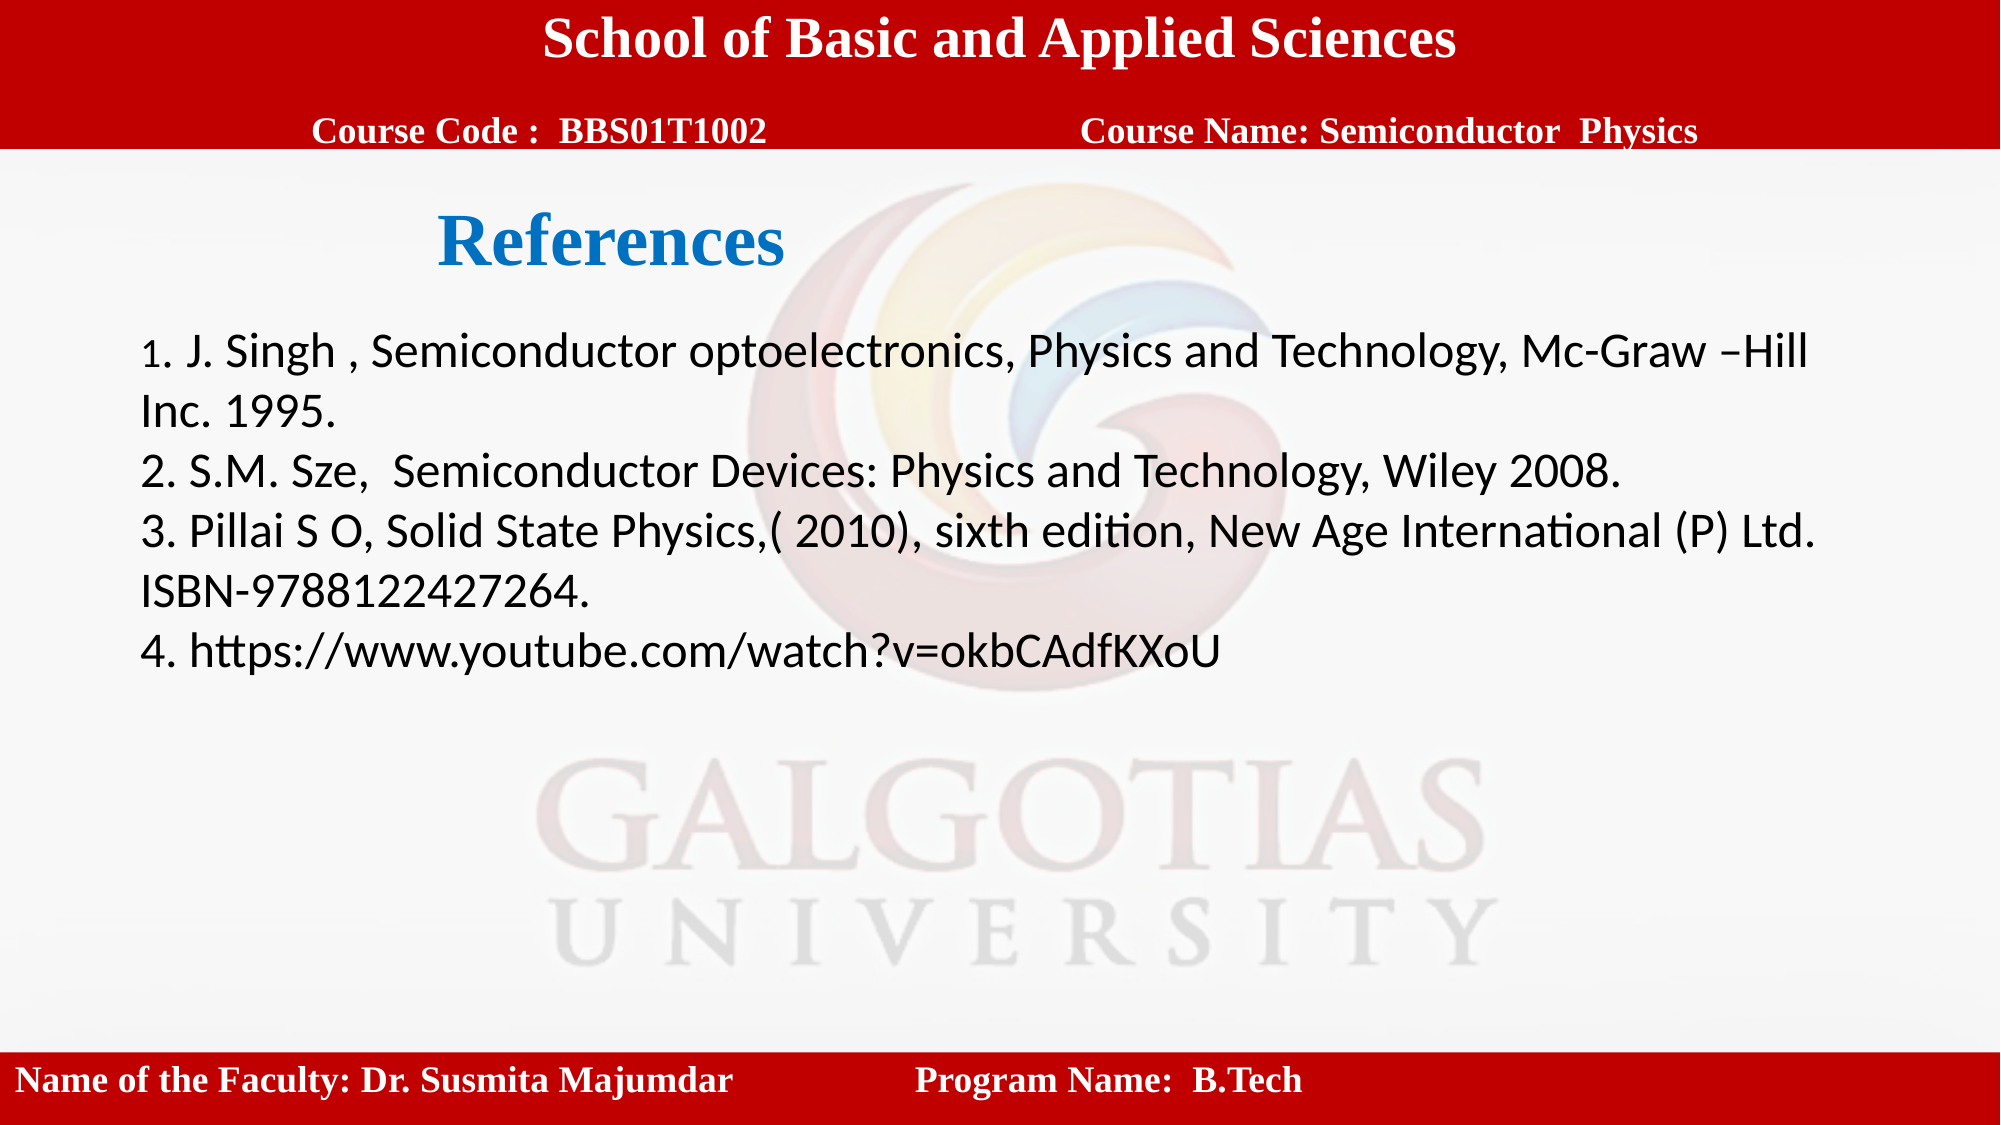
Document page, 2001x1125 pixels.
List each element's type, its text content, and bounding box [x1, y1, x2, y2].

text_box Name of the Faculty: Dr. Susmita Majumdar Program Name: B.Tech [0, 1052, 2000, 1125]
text_box School of Basic and Applied Sciences Course Code : BBS01T1002 Course Name: Semiconductor Physics [0, 0, 2000, 149]
text_box 1. J. Singh , Semiconductor optoelectronics, Physics and Technology, Mc-Graw –Hill Inc. 1995. 2. S.M. Sze, Semiconductor Devices: Physics and Technology, Wiley 2008. 3. Pillai S O, Solid State Physics,( 2010), sixth edition, New Age International (P) Ltd. ISBN-9788122427264. 4. https://www.youtube.com/watch?v=okbCAdfKXoU [125, 309, 1860, 805]
text_box References [422, 183, 1224, 288]
